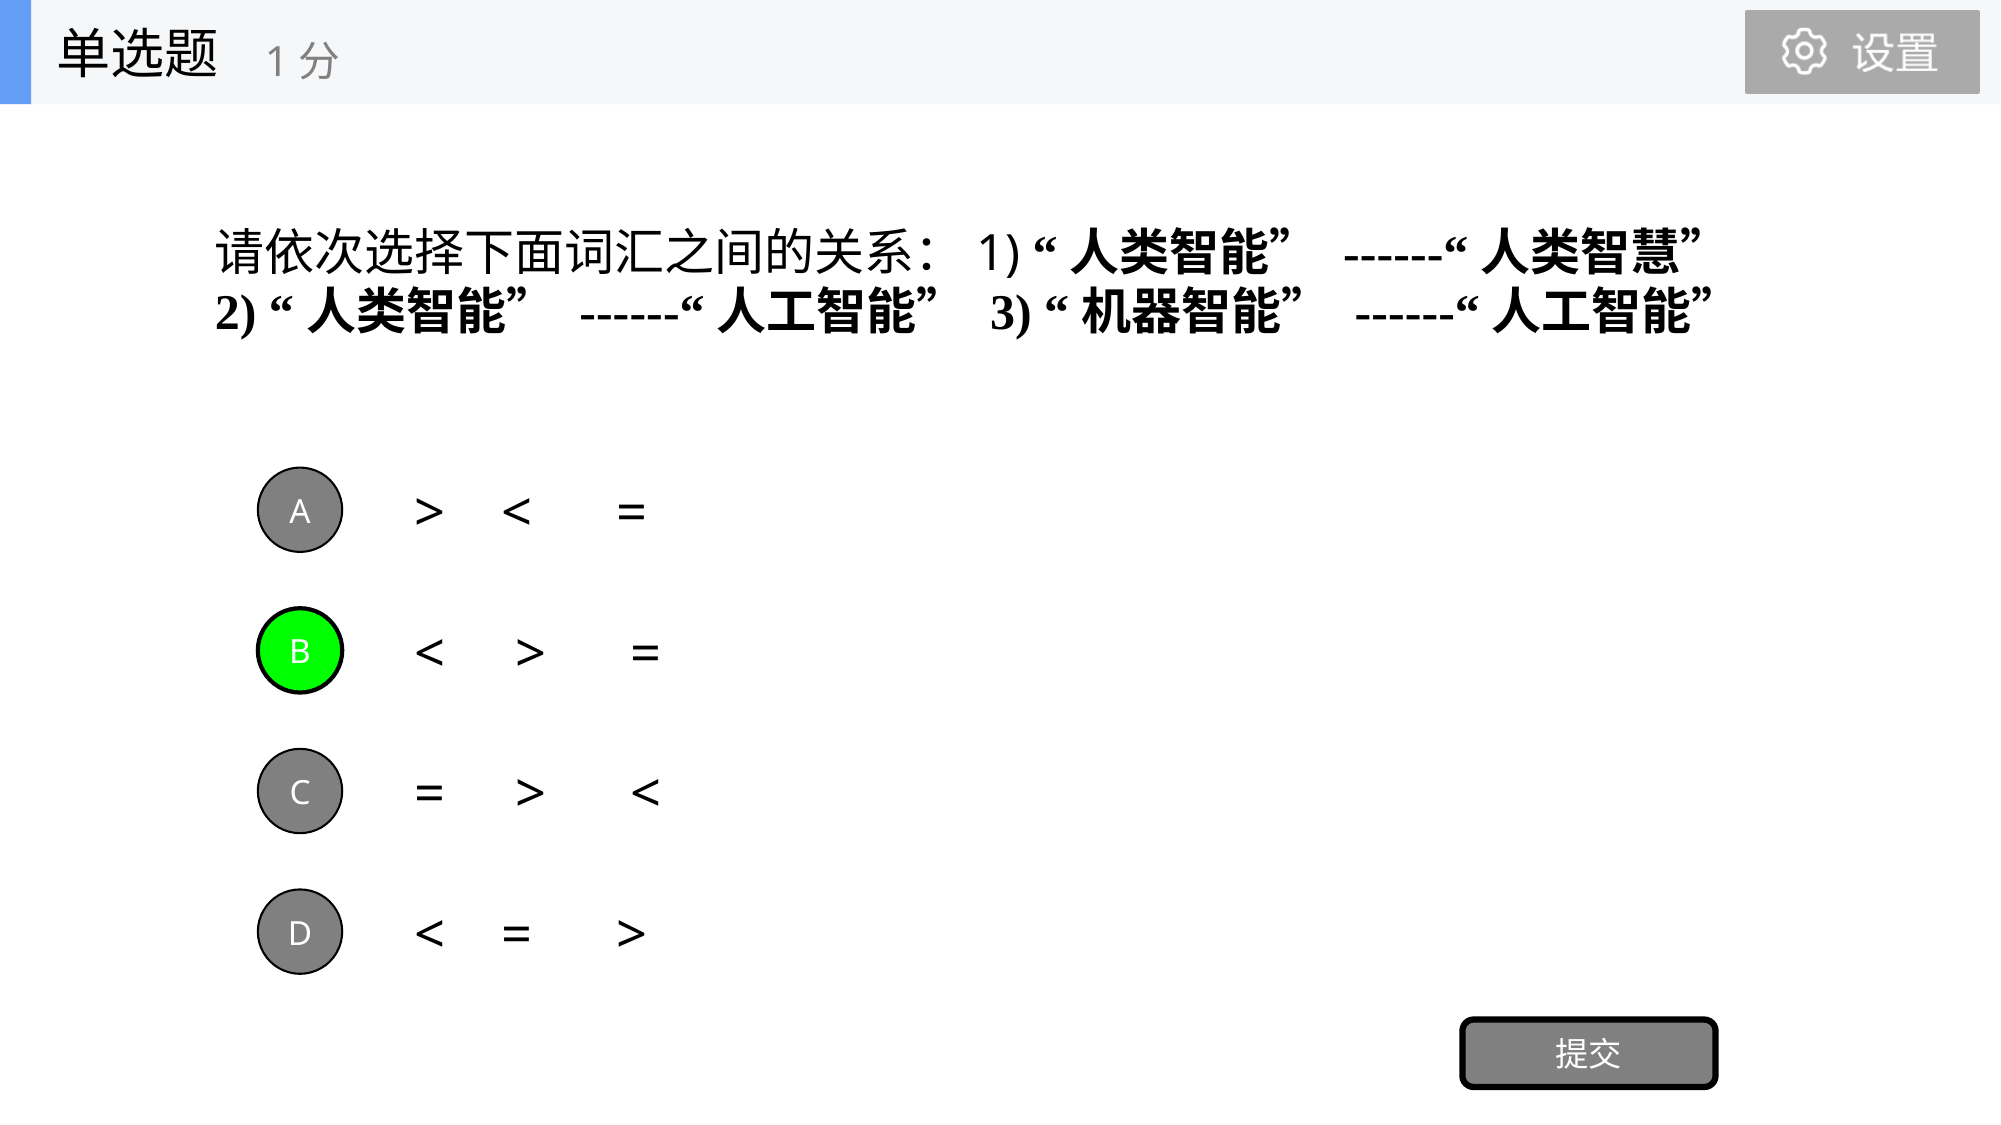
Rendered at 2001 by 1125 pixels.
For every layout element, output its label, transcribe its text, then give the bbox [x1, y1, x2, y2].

text_box D [256, 888, 344, 975]
text_box B [256, 607, 344, 694]
text_box < = > [399, 878, 1800, 985]
text_box > < = [399, 456, 1800, 563]
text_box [0, 0, 2000, 105]
text_box 提交 [1461, 1018, 1717, 1089]
picture [1745, 10, 1980, 94]
text_box 请依次选择下面词汇之间的关系：1) “人类智能” ------“人类智慧” 2) “人类智能” ------“人工智能” 3) “机器智能” ------“人工智能” [200, 105, 1800, 456]
text_box A [256, 466, 344, 553]
text_box C [256, 747, 344, 835]
text_box = > < [399, 738, 1800, 844]
text_box < > = [399, 597, 1800, 703]
